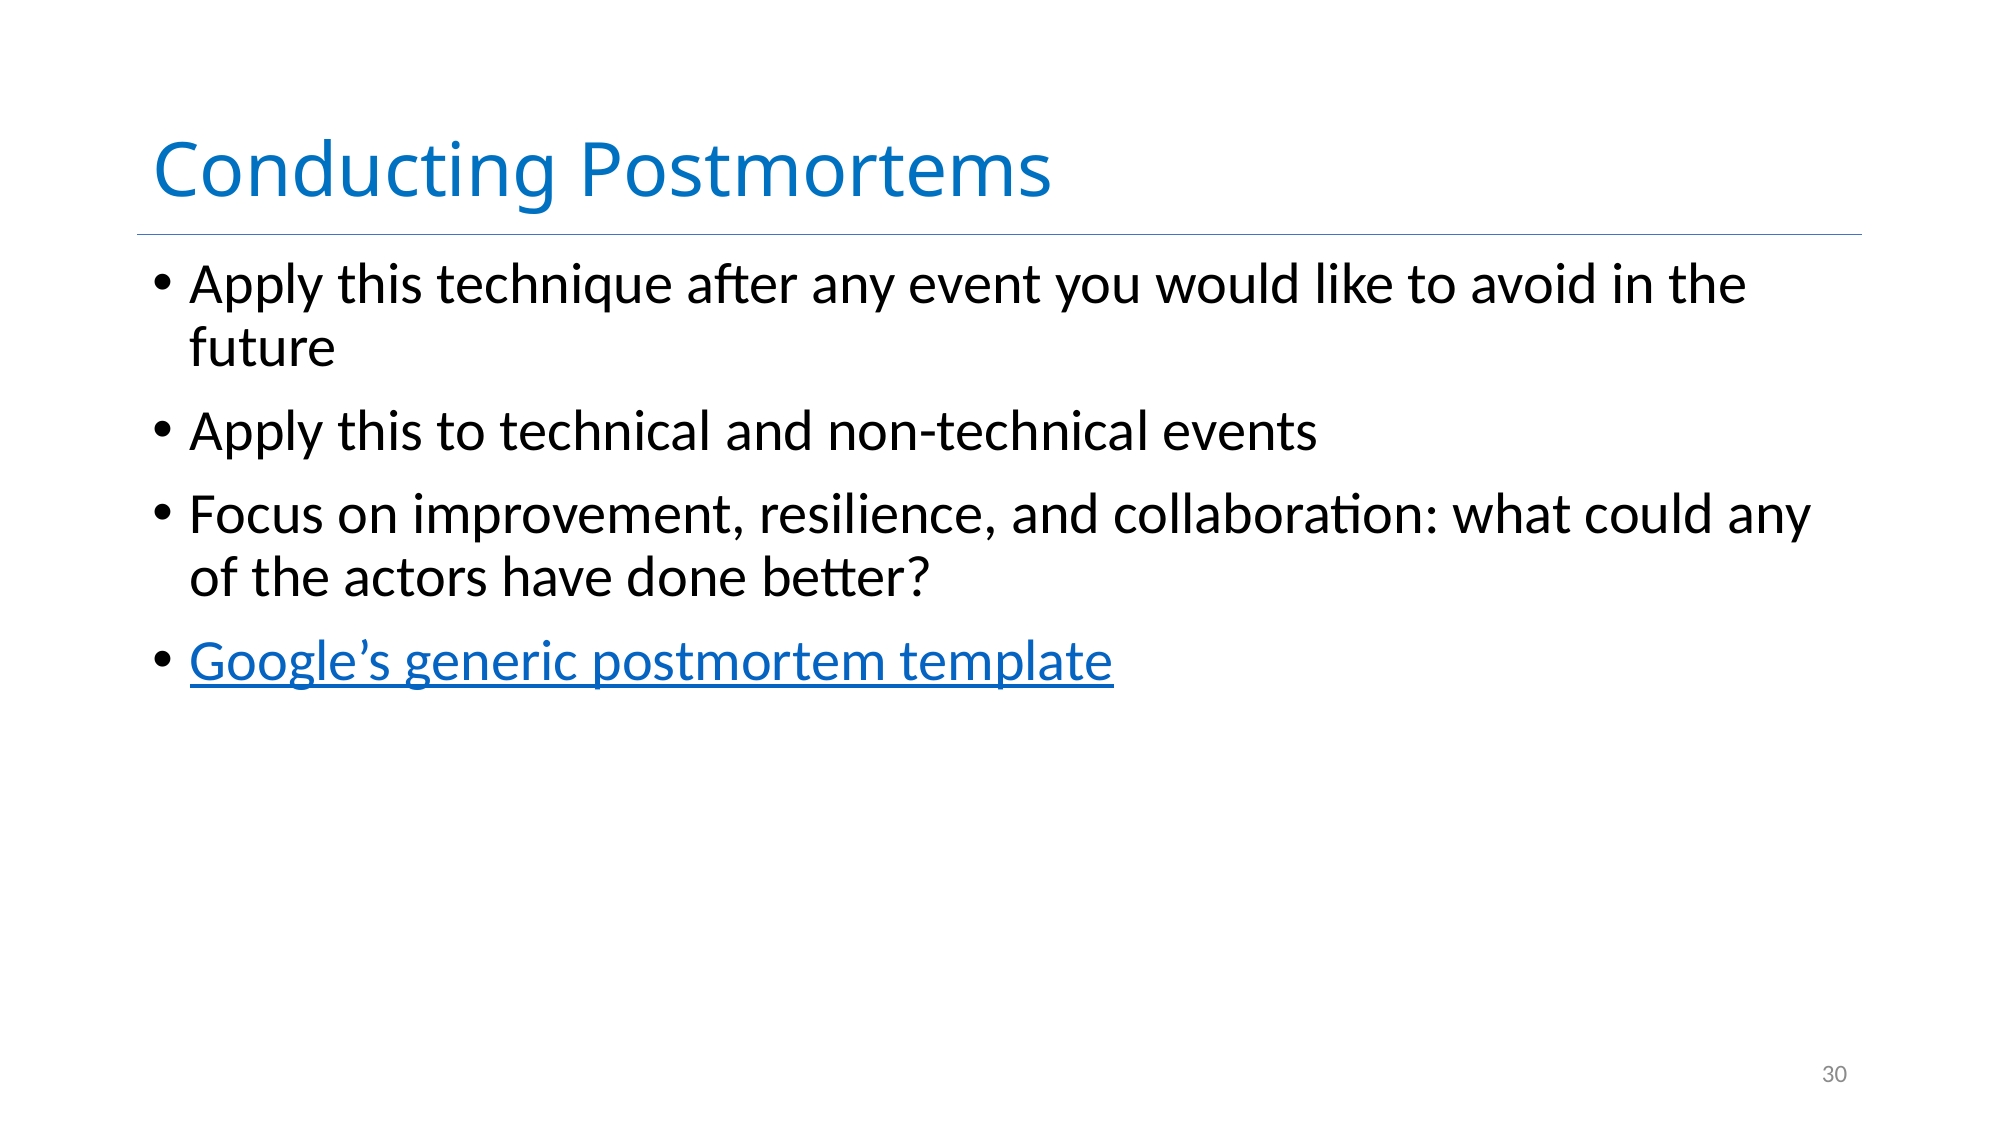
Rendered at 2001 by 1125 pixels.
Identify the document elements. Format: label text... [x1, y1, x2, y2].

list Apply this technique after any event you would like to avoid in the future Apply this to technical and non-technical events Focus on improvement, resilience, and collaboration: what could any of the actors have done better? Google’s generic postmortem template [137, 246, 1863, 960]
slide_number 30 [1412, 1042, 1863, 1103]
title Conducting Postmortems [137, 3, 1863, 221]
